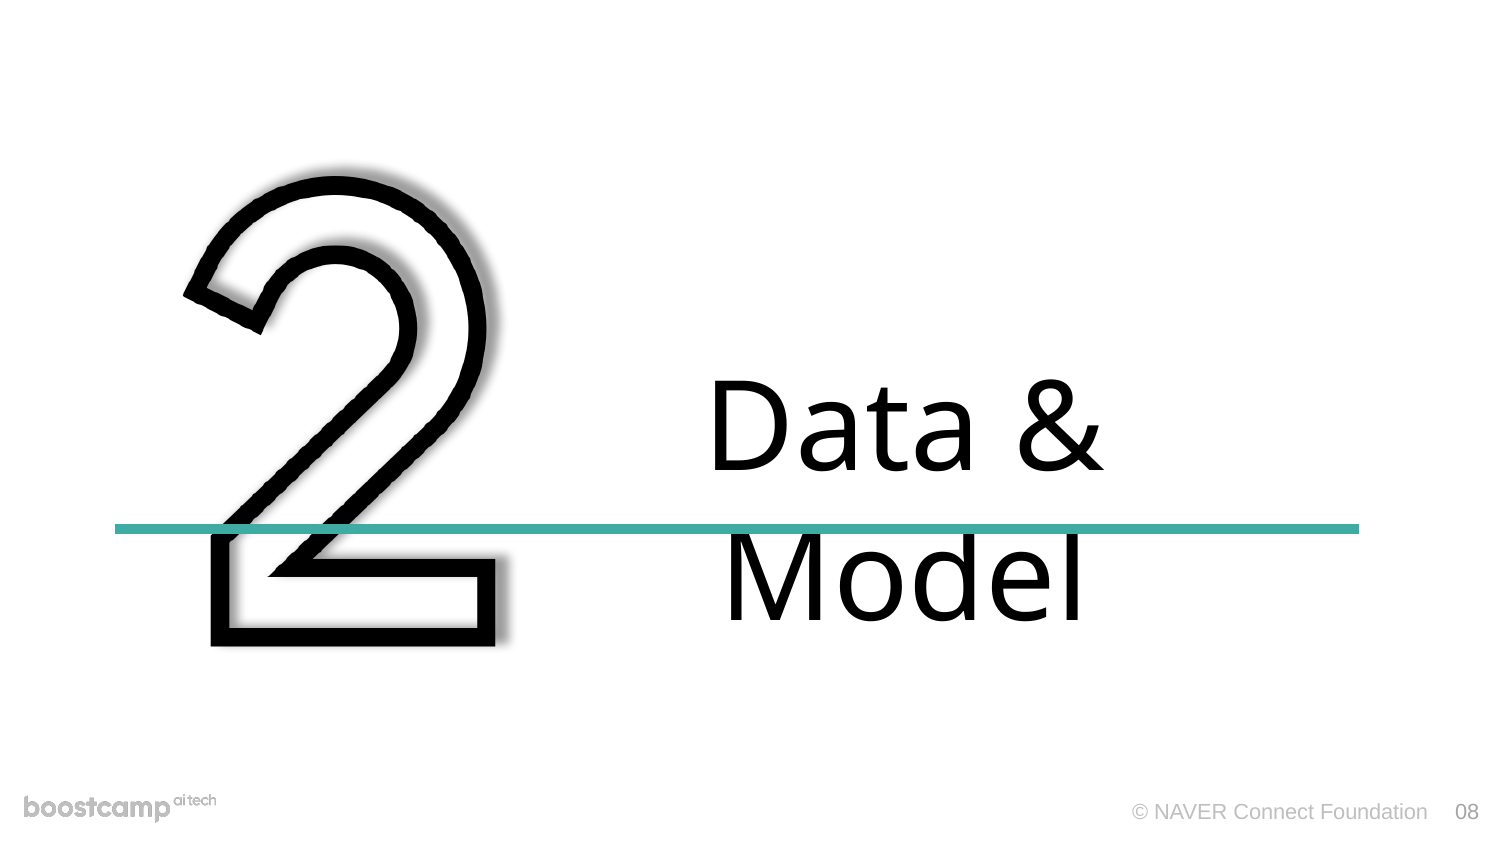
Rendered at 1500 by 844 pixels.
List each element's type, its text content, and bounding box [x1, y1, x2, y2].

text_box Data & Model [595, 337, 1280, 524]
text_box Data & Model [577, 537, 1280, 653]
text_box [24, 786, 1499, 831]
picture [102, 175, 575, 647]
